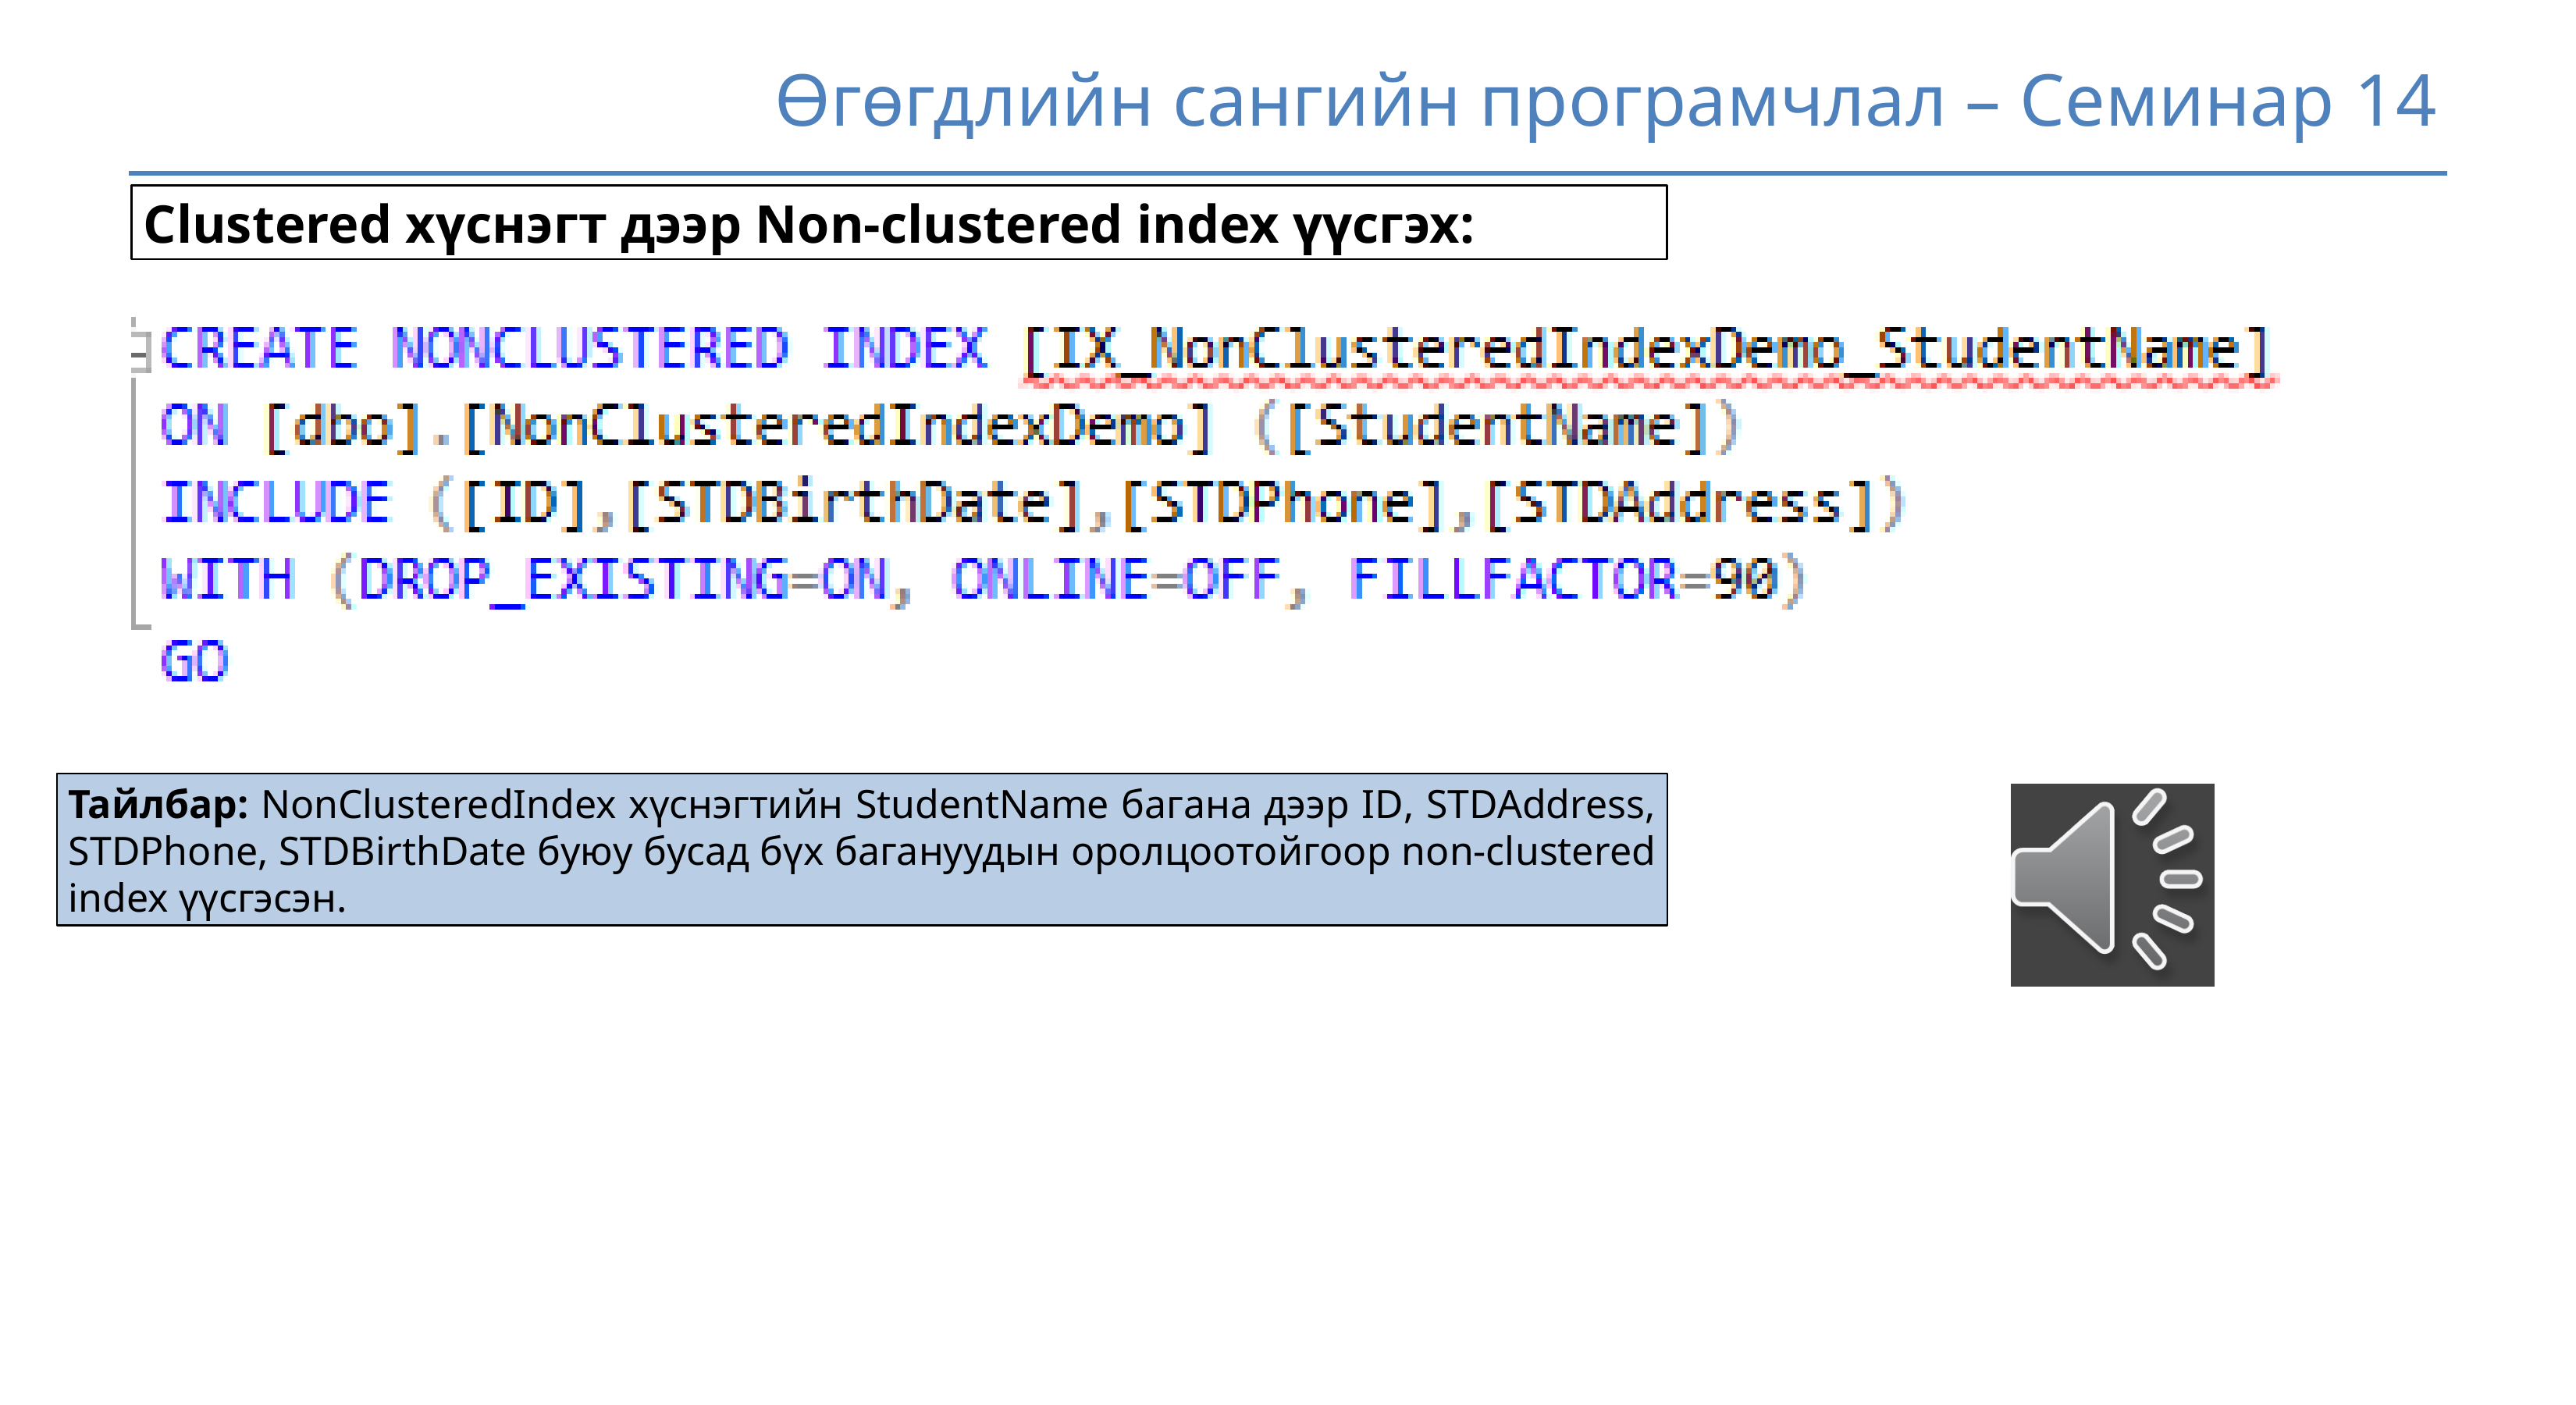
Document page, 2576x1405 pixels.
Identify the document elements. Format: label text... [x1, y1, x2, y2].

text_box Тайлбар: NonClusteredIndex хүснэгтийн StudentName багана дээр ID, STDAddress, STDPhone, STDBirthDate буюу бусад бүх багануудын оролцоотойгоор non-clustered index үүсгэсэн. [57, 773, 1667, 926]
text_box Clustered хүснэгт дээр Non-clustered index үүсгэх: [131, 185, 1667, 260]
picture [131, 317, 2296, 733]
picture [2009, 782, 2215, 988]
